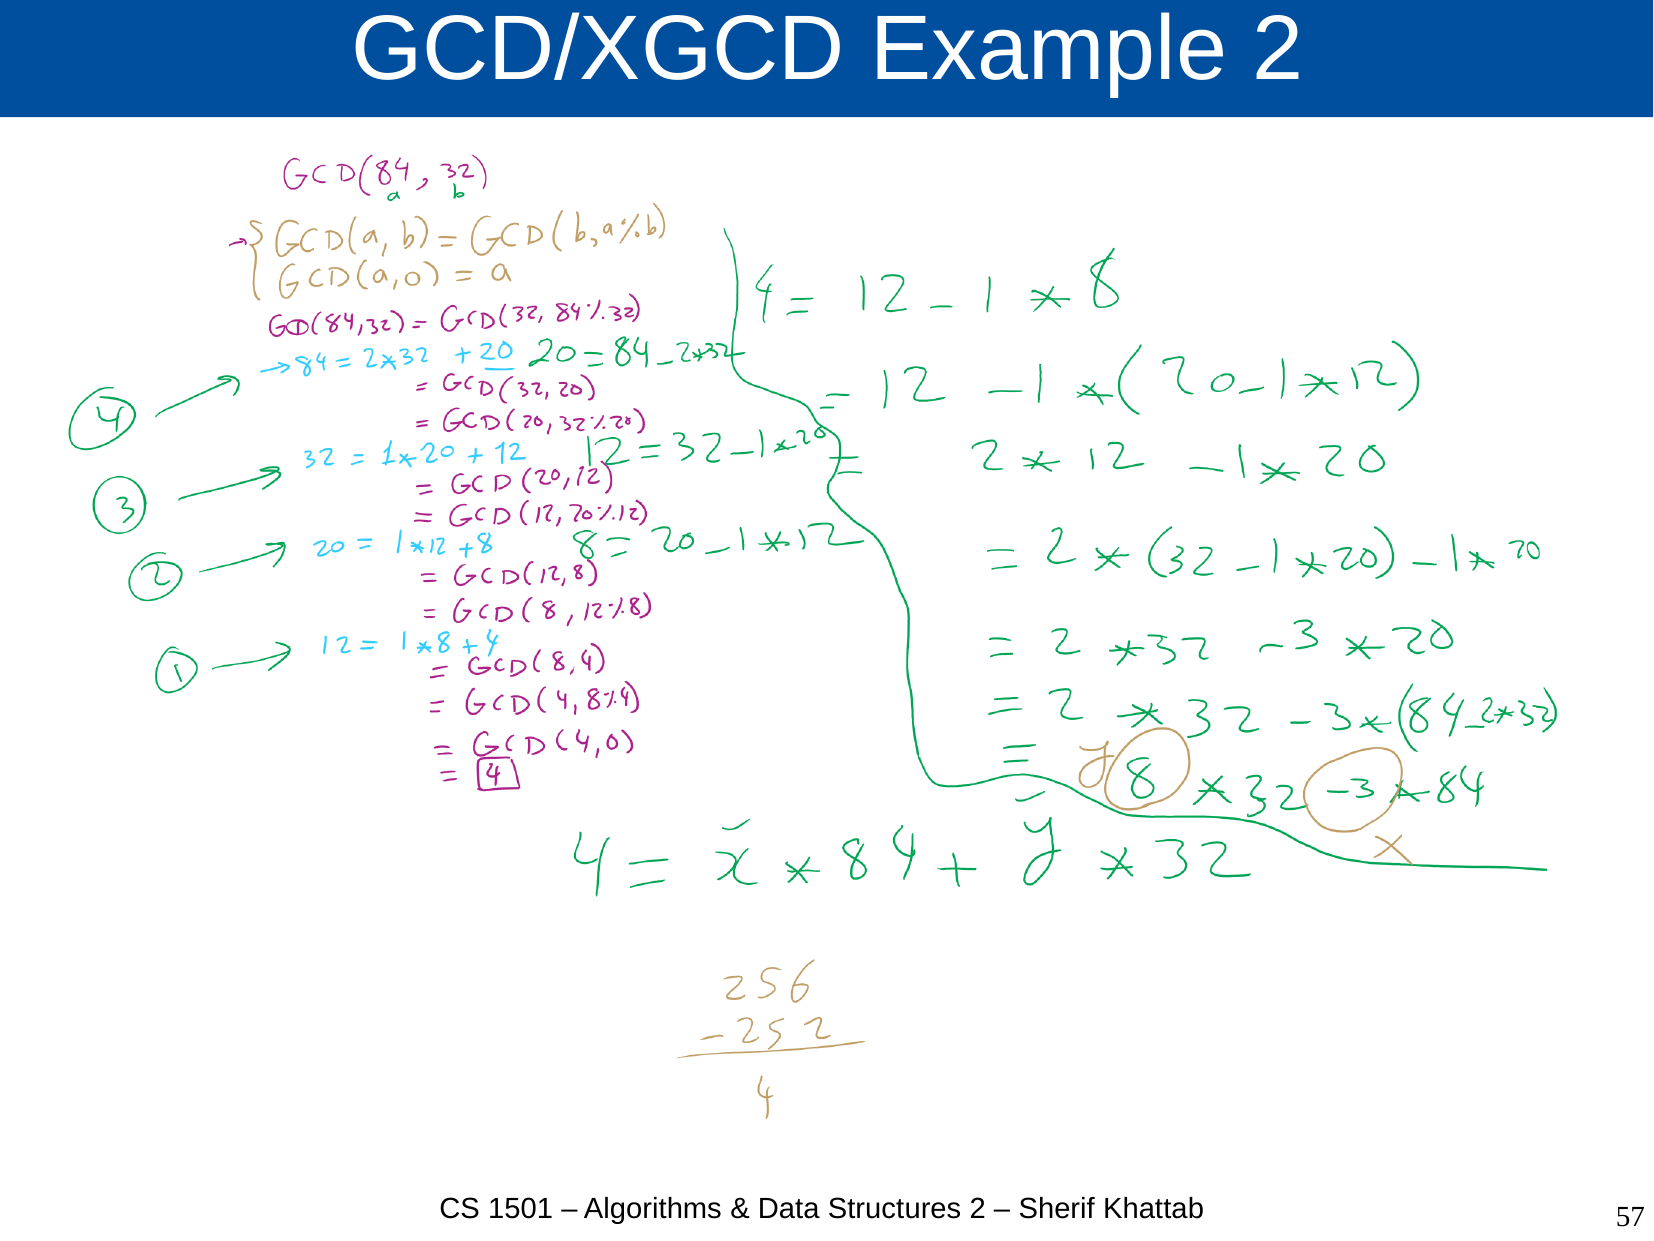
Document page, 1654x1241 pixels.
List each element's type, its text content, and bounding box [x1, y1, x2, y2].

picture [62, 149, 1563, 1150]
title GCD/XGCD Example 2 [0, 0, 1654, 118]
footer CS 1501 – Algorithms & Data Structures 2 – Sherif Khattab [407, 1191, 1238, 1241]
slide_number 57 [1265, 1199, 1646, 1241]
